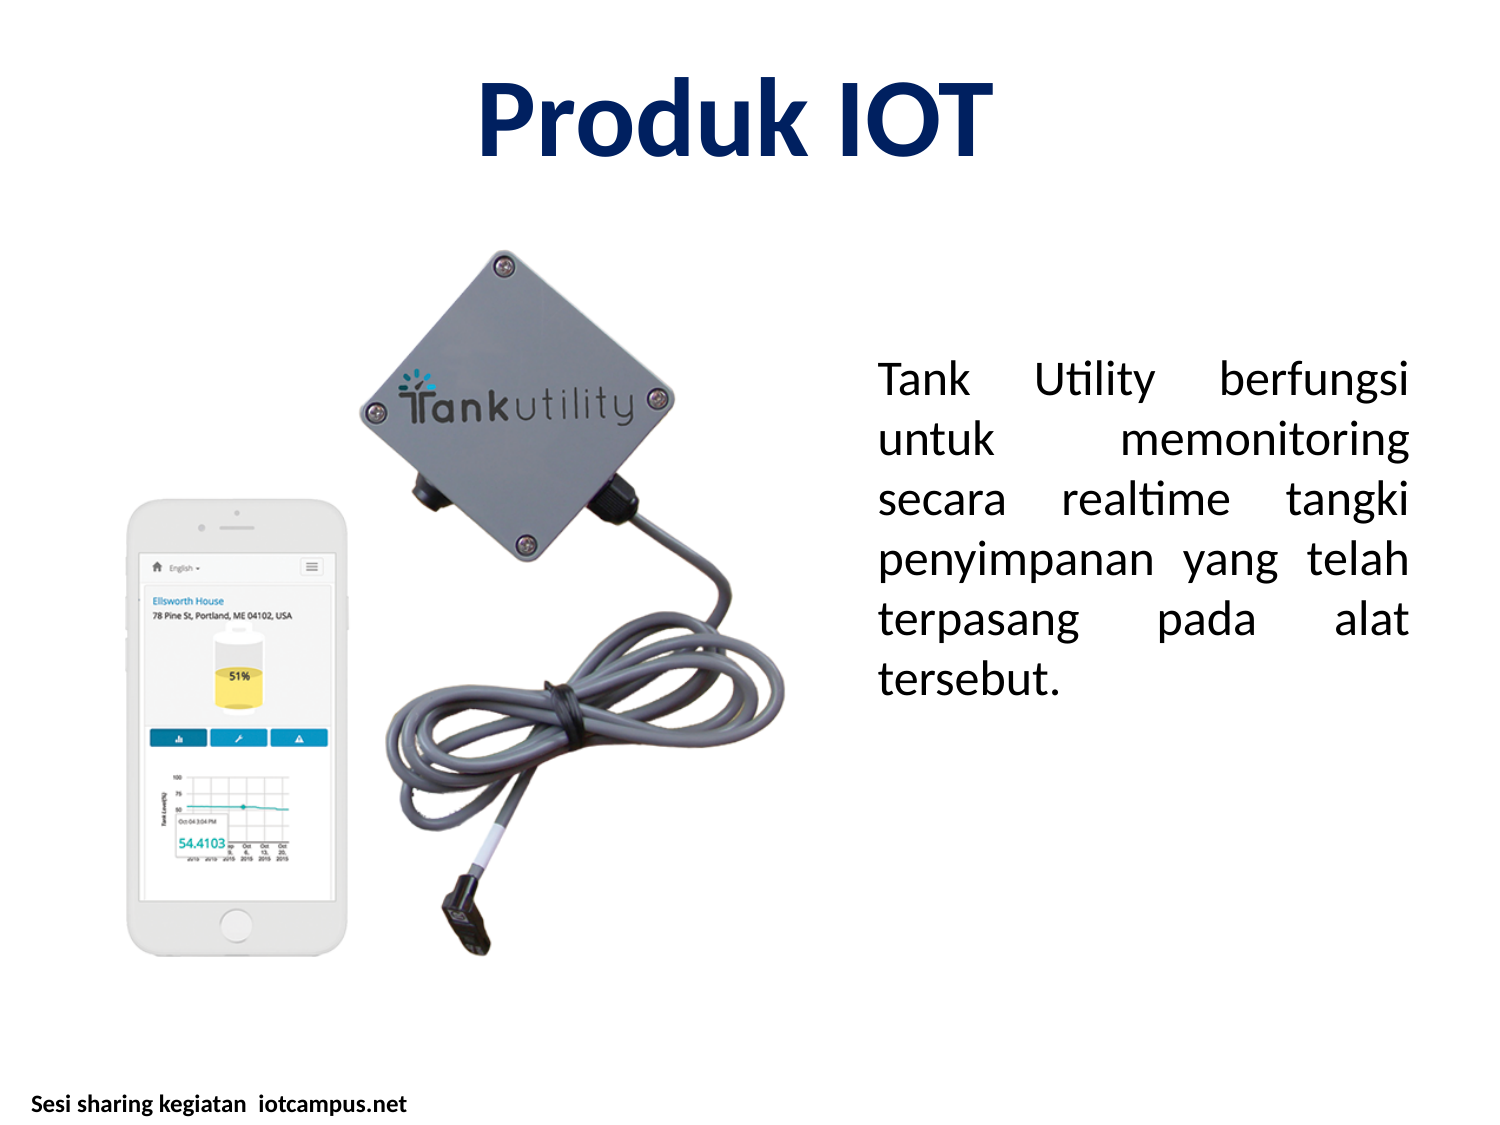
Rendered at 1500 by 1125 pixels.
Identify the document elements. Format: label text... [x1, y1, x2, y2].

text_box Produk IOT [461, 35, 1011, 186]
text_box Tank Utility berfungsi untuk memonitoring secara realtime tangki penyimpanan yang telah terpasang pada alat tersebut. [862, 337, 1425, 713]
picture [124, 249, 786, 957]
text_box Sesi sharing kegiatan iotcampus.net [15, 1079, 429, 1125]
